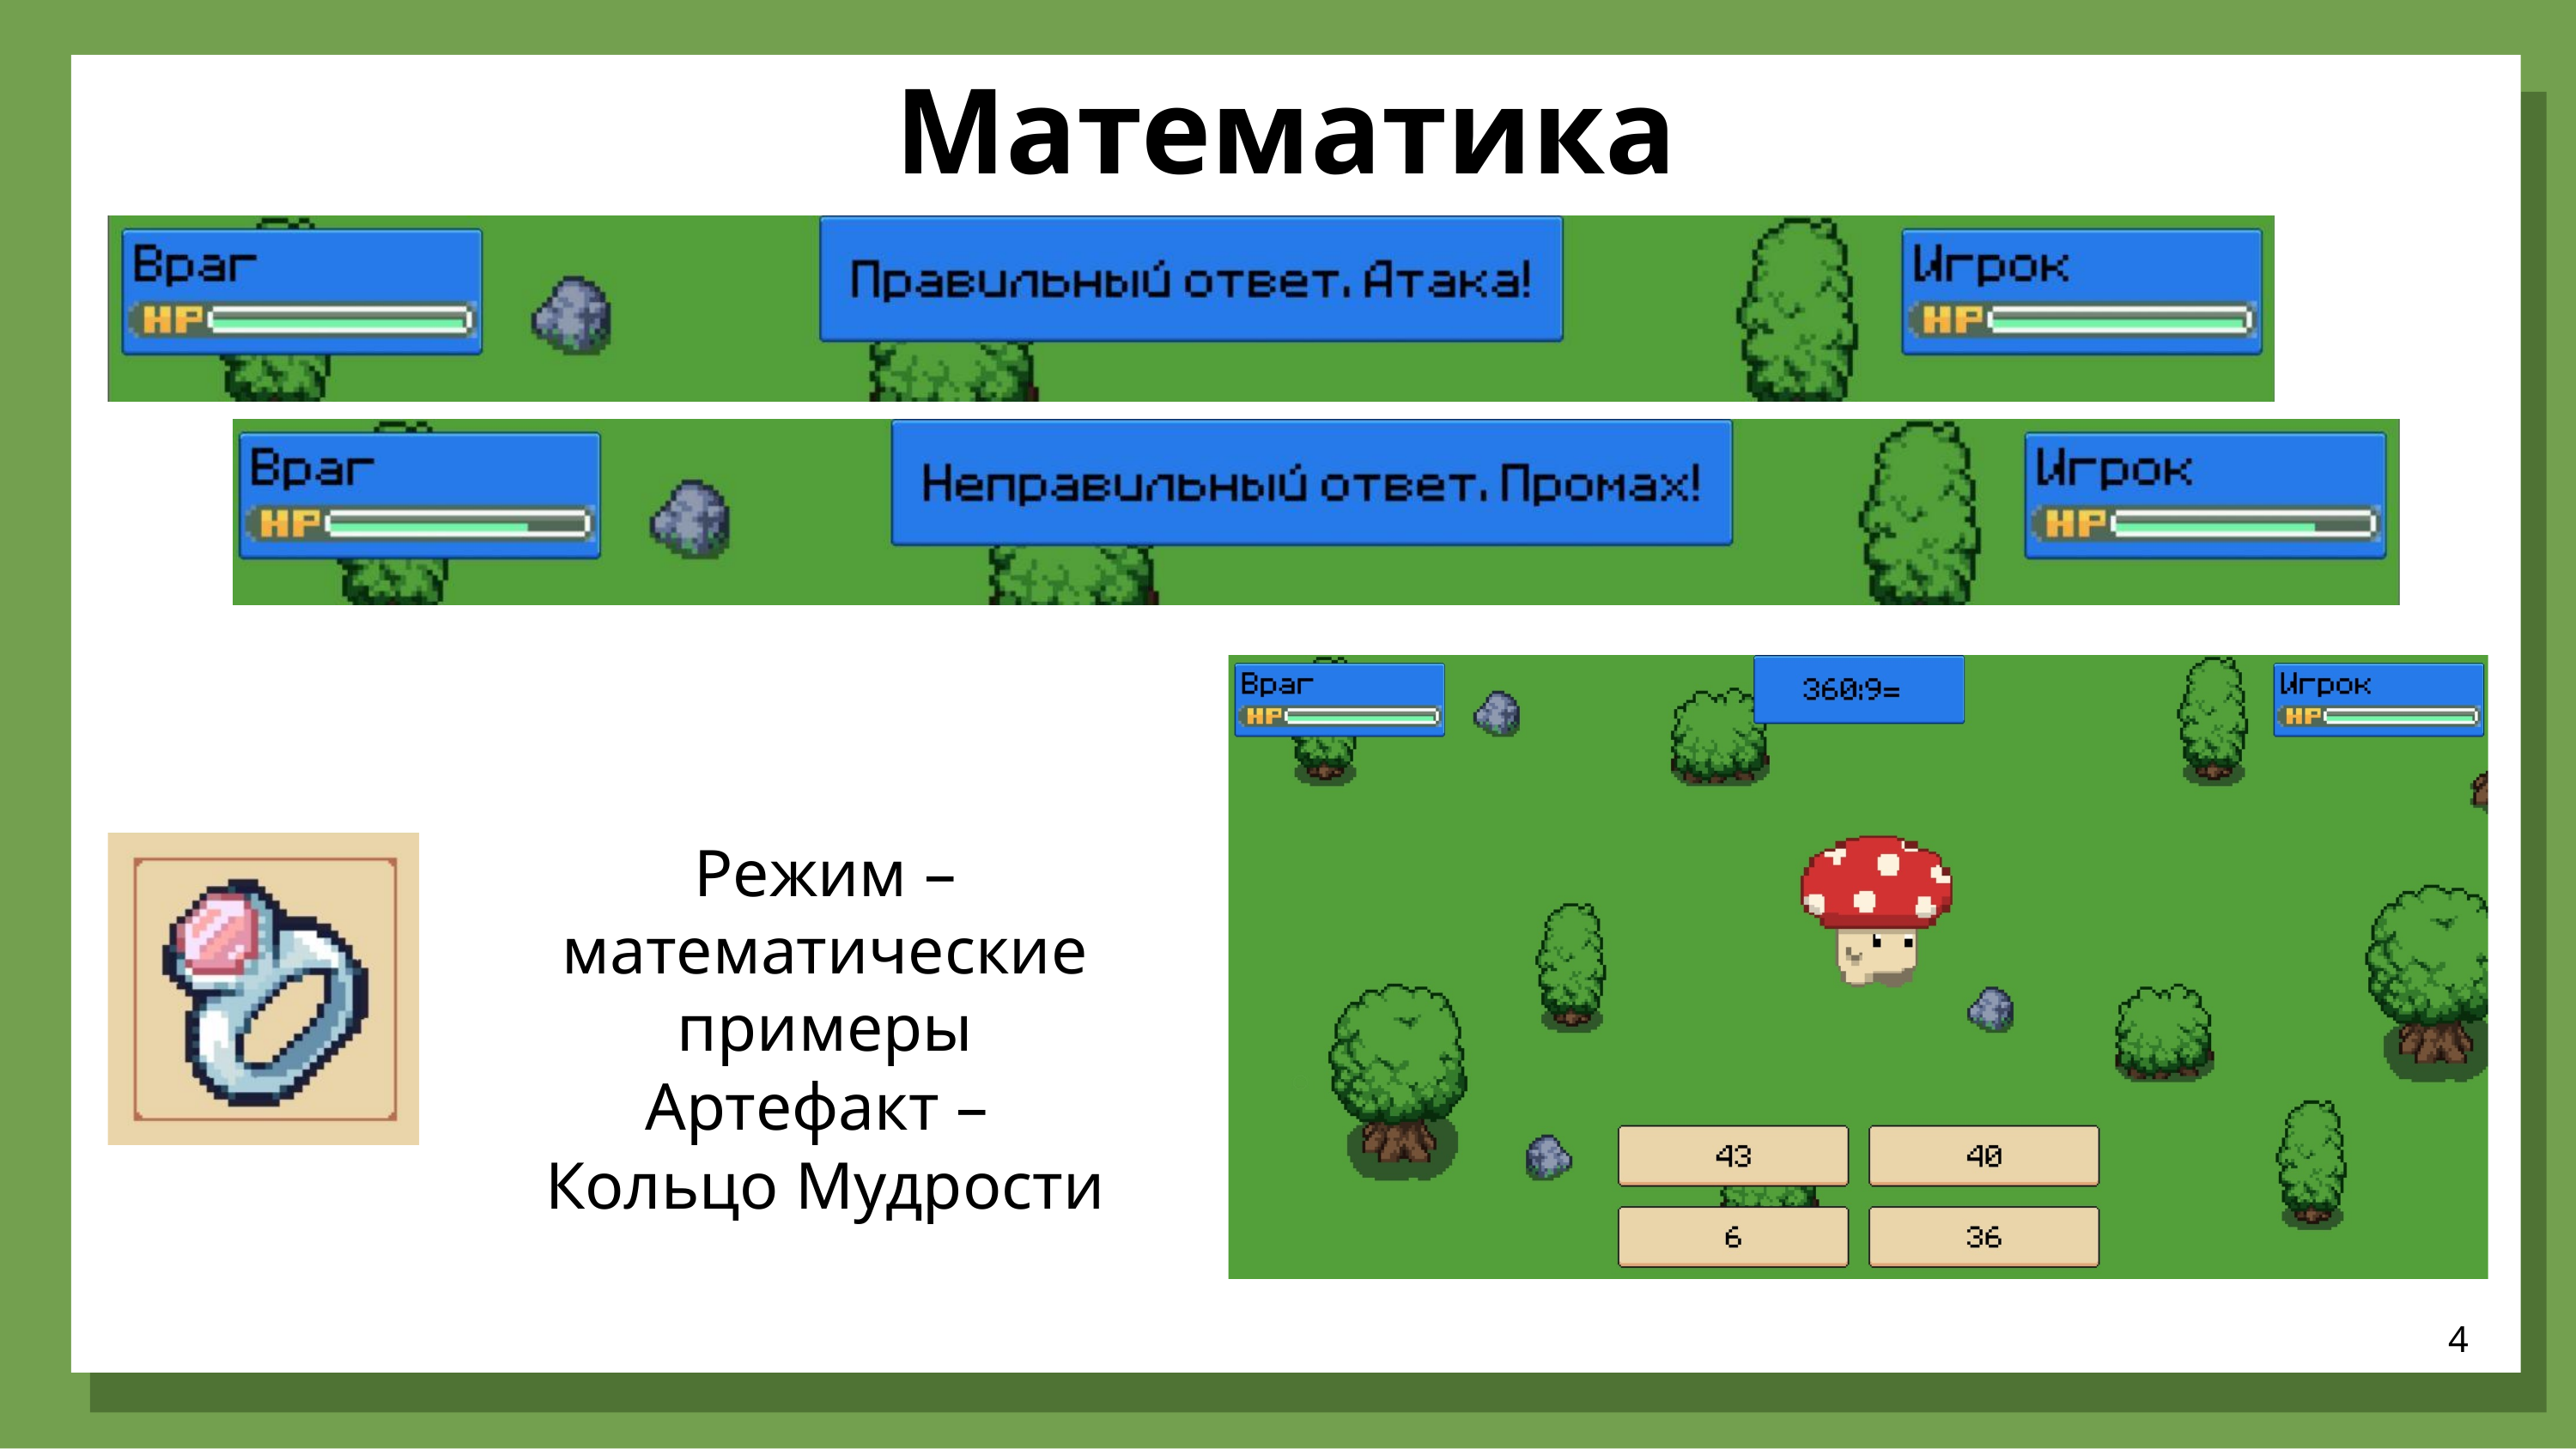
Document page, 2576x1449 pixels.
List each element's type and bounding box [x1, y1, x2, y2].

picture [107, 215, 2275, 402]
text_box [70, 54, 2547, 1413]
picture [107, 833, 420, 1145]
picture [232, 419, 2400, 606]
picture [1228, 654, 2488, 1280]
